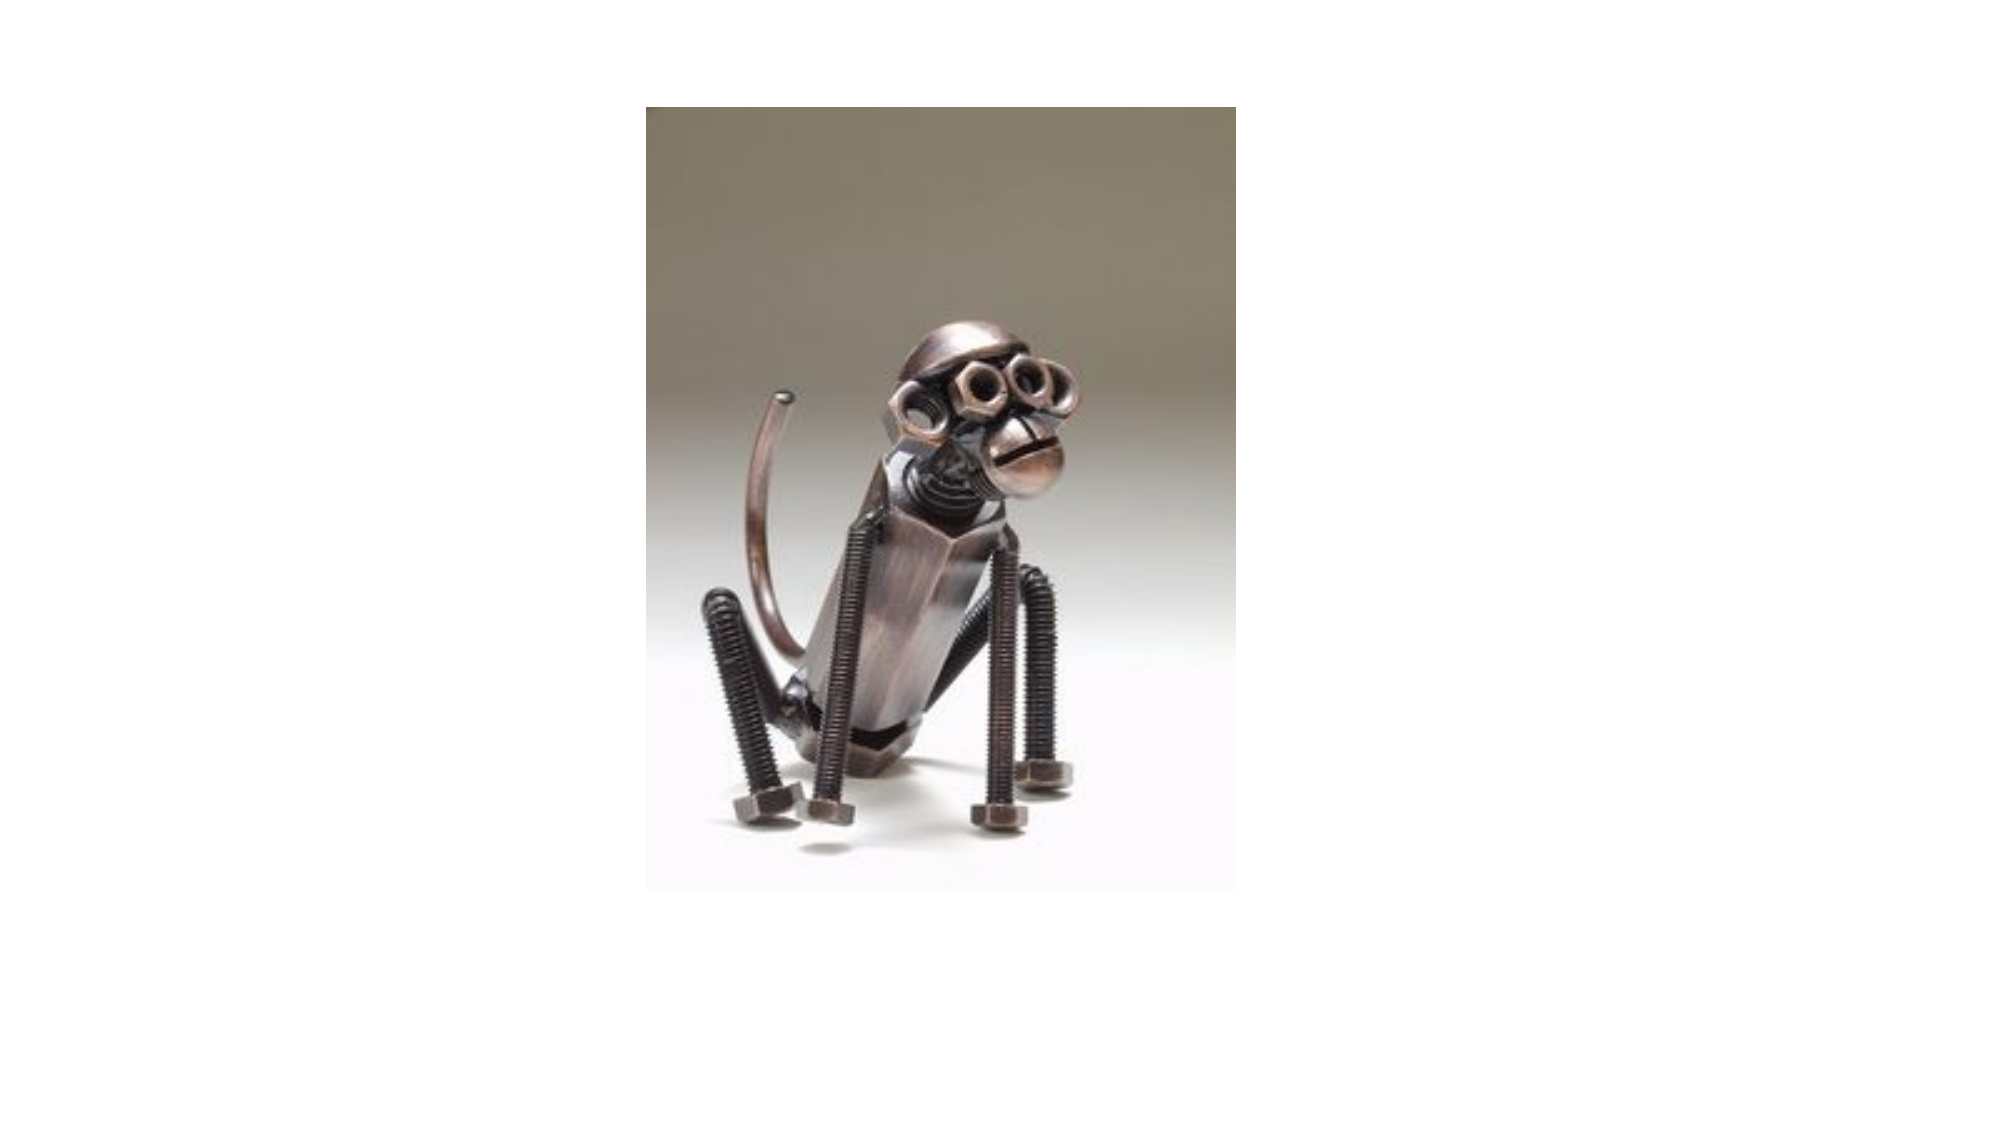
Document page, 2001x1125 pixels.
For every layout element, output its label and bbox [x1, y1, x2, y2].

picture [646, 107, 1236, 892]
